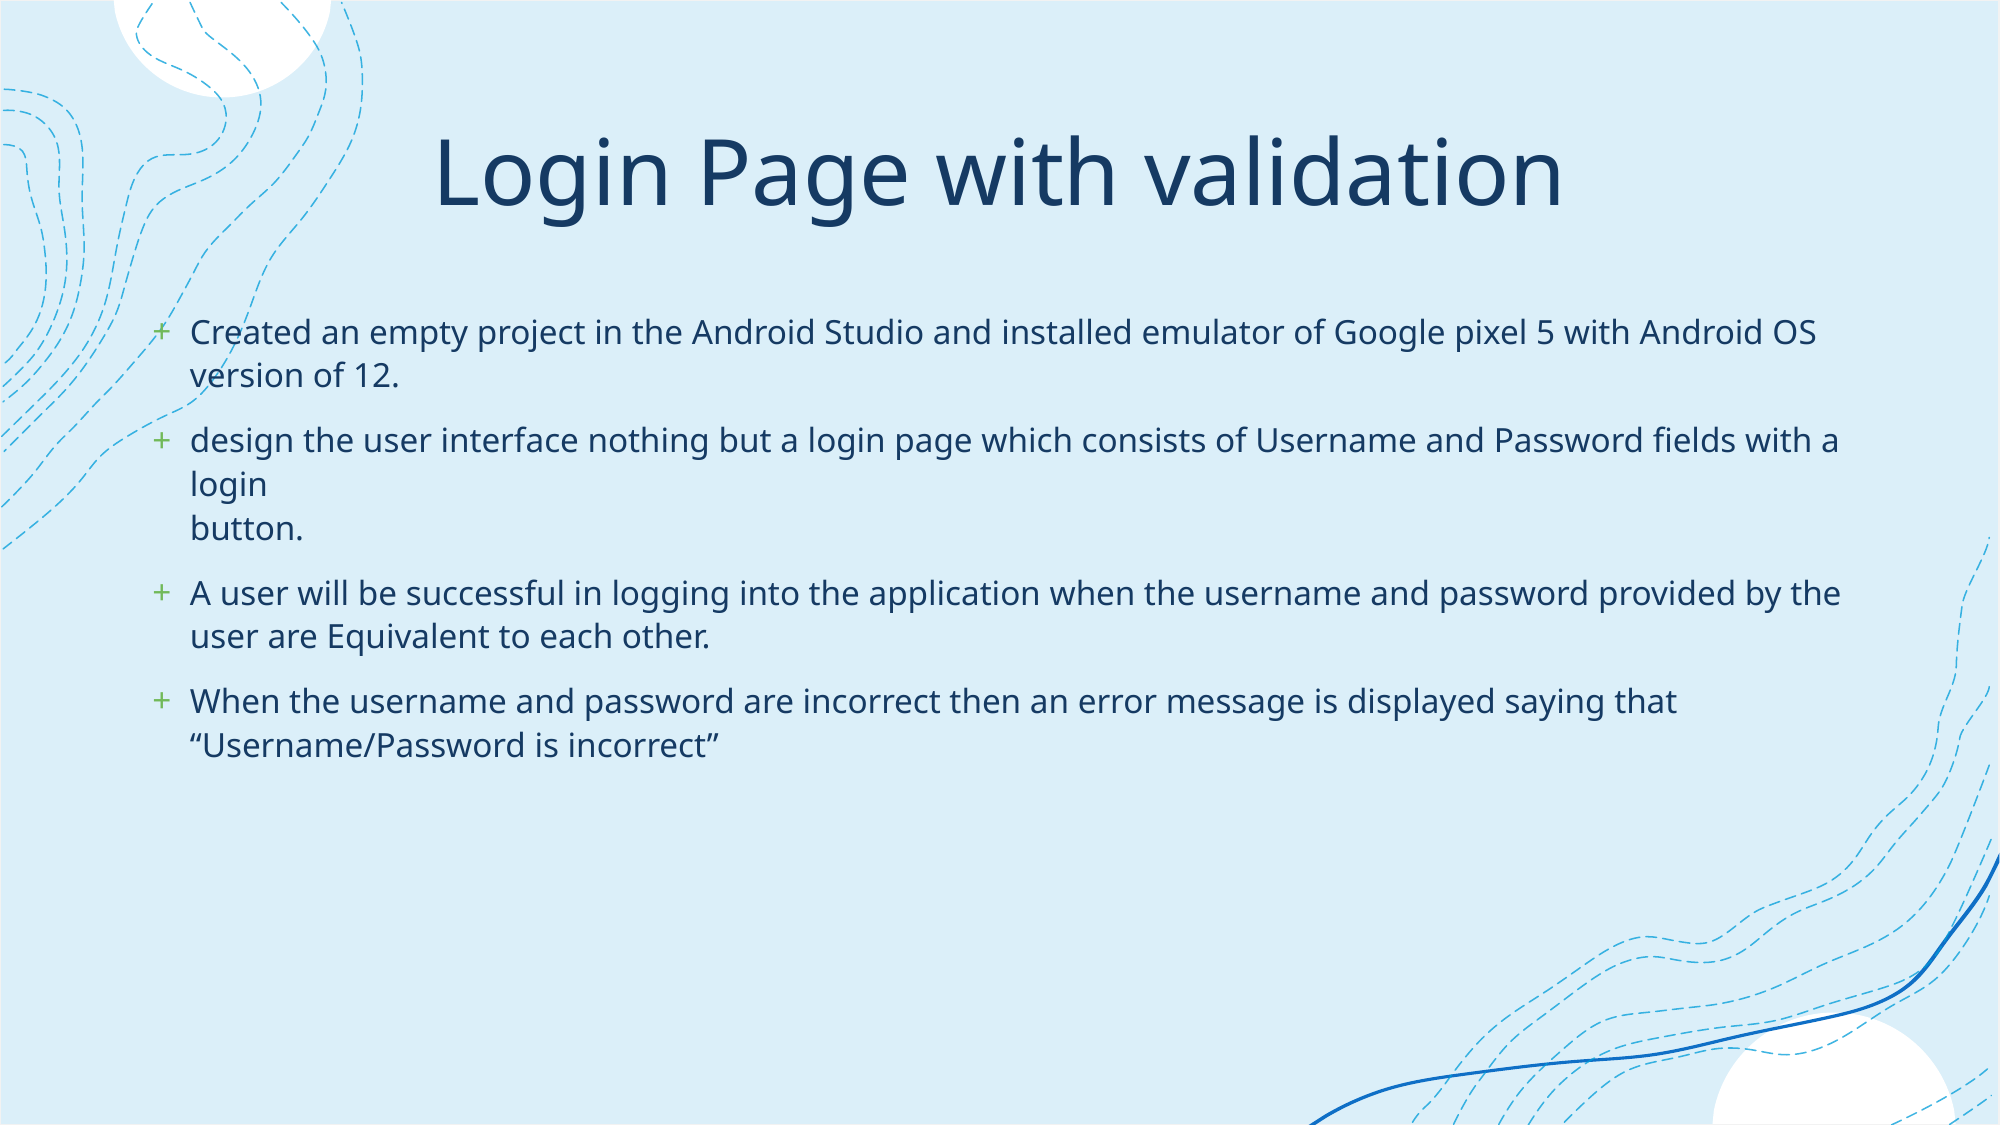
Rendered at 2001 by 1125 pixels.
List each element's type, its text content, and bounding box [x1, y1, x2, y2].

list Created an empty project in the Android Studio and installed emulator of Google pixel 5 with Android OS version of 12. design the user interface nothing but a login page which consists of Username and Password fields with a login button. A user will be successful in logging into the application when the username and password provided by the user are Equivalent to each other. When the username and password are incorrect then an error message is displayed saying that “Username/Password is incorrect” [137, 299, 1863, 1014]
title Login Page with validation [137, 59, 1863, 278]
